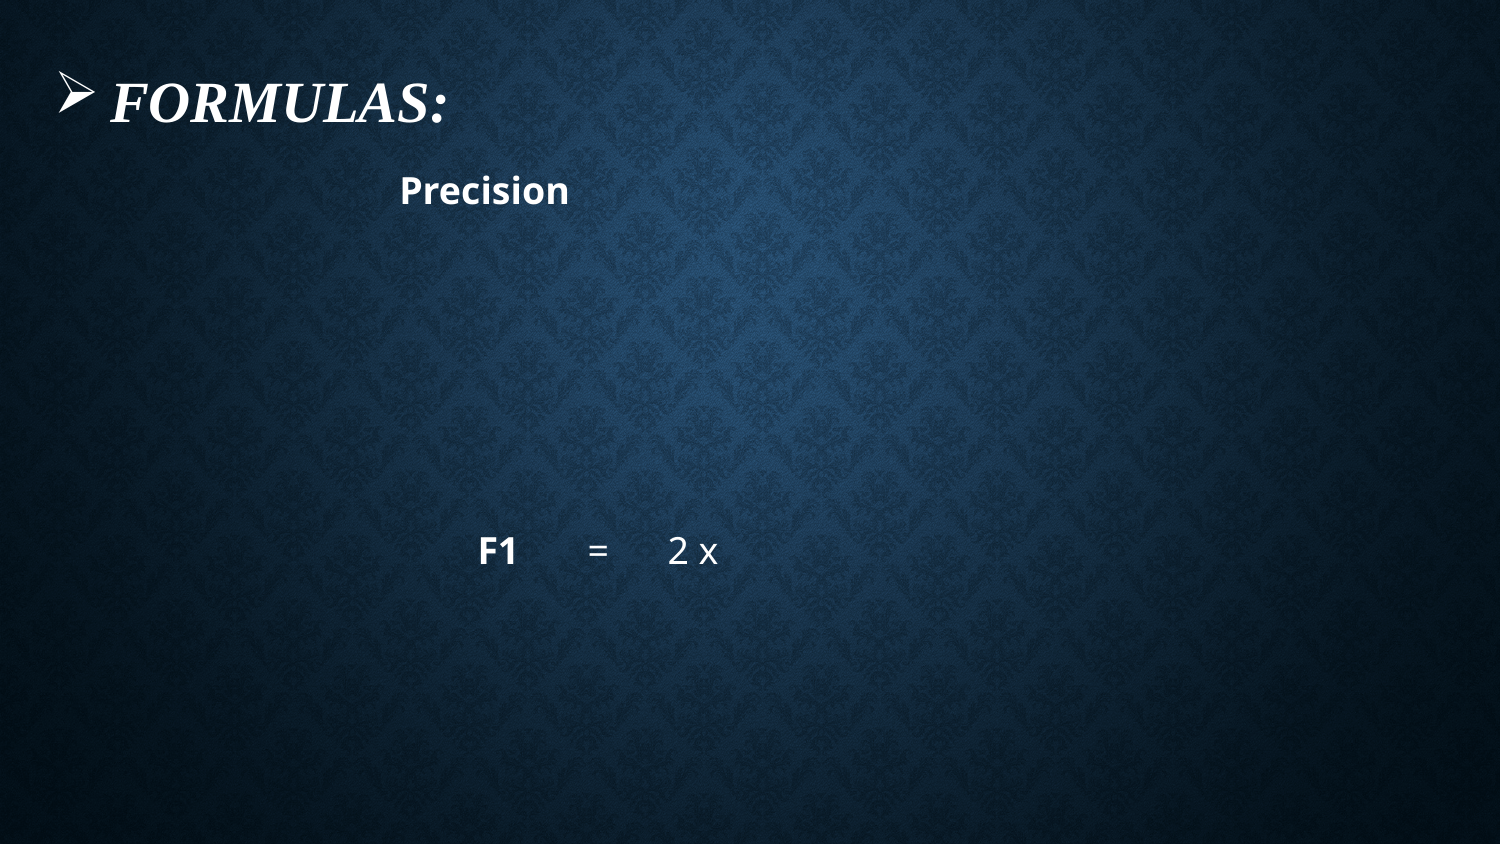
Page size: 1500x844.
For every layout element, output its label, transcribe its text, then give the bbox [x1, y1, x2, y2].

title FORMULAS: [35, 49, 469, 144]
